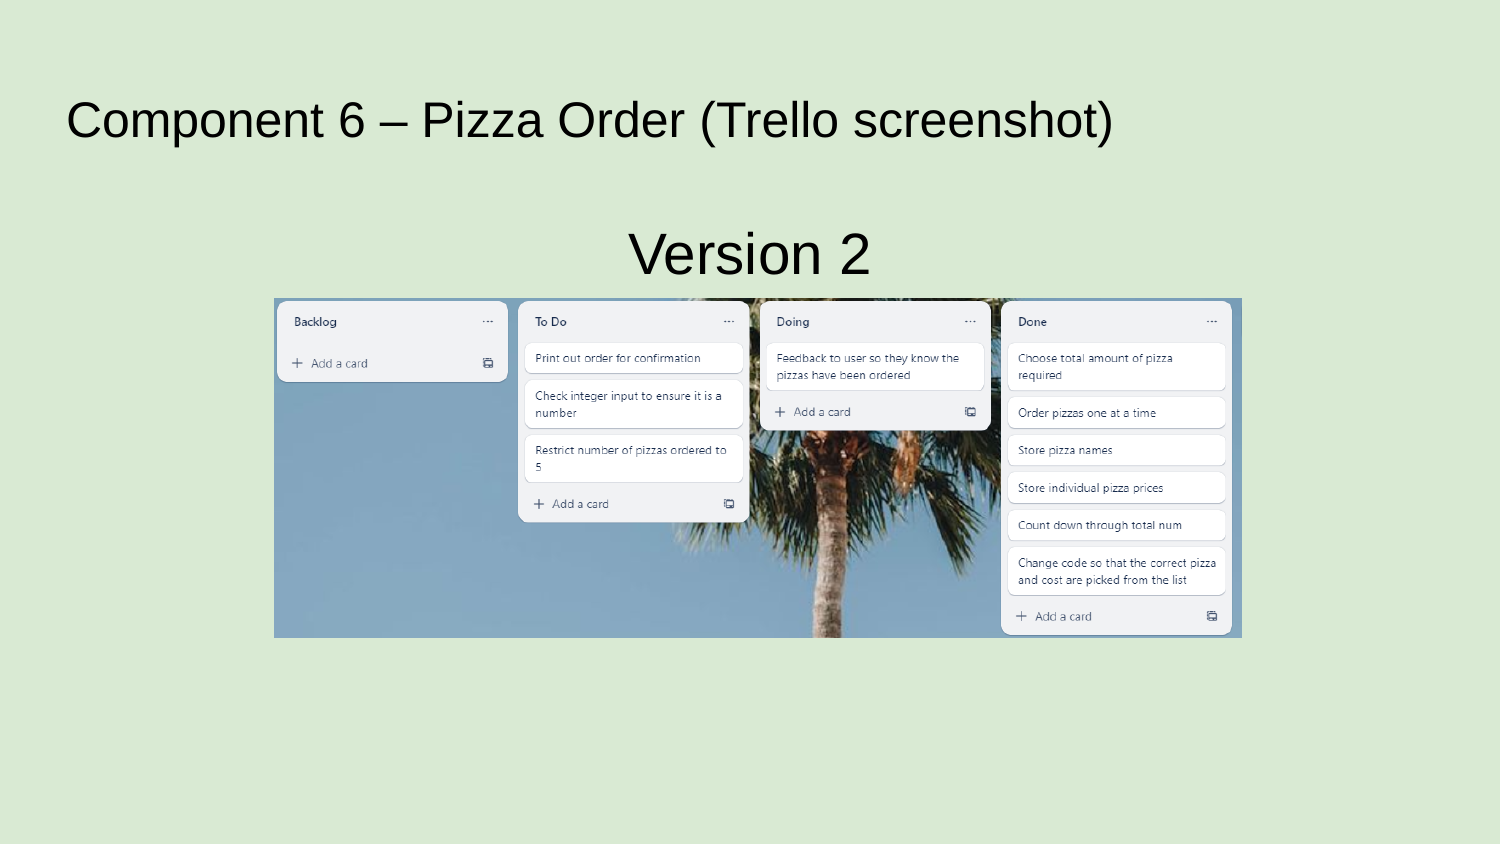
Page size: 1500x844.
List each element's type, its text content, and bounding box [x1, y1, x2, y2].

text_box Version 2 [382, 201, 1118, 297]
picture [274, 298, 1243, 638]
title Component 6 – Pizza Order (Trello screenshot) [51, 72, 1449, 167]
